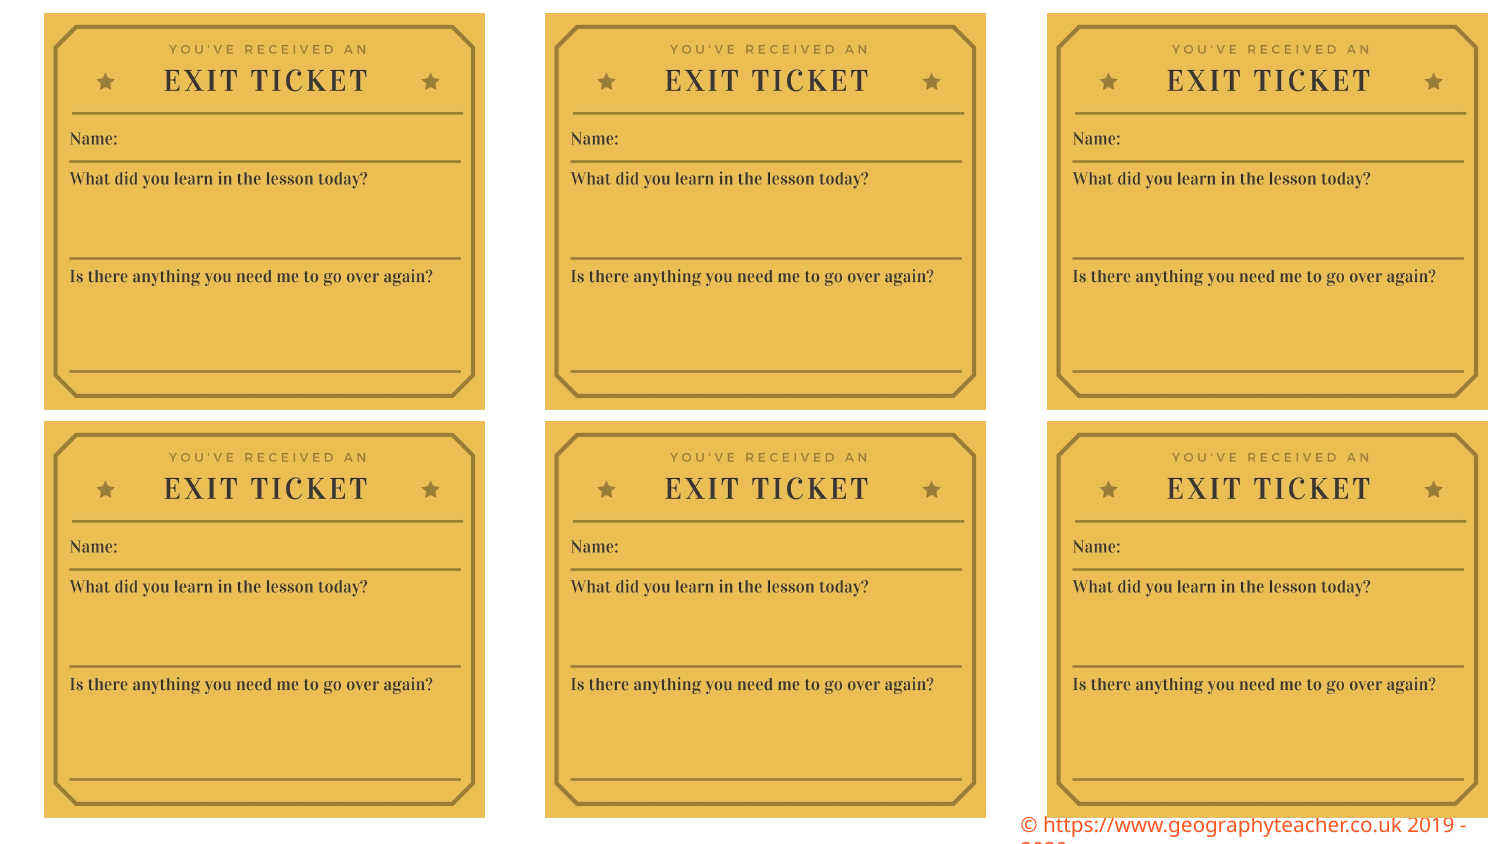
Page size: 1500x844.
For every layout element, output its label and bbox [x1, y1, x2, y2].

picture [1046, 421, 1488, 818]
picture [545, 421, 987, 818]
picture [44, 13, 485, 410]
picture [545, 13, 987, 410]
picture [44, 421, 485, 818]
picture [1046, 13, 1488, 410]
